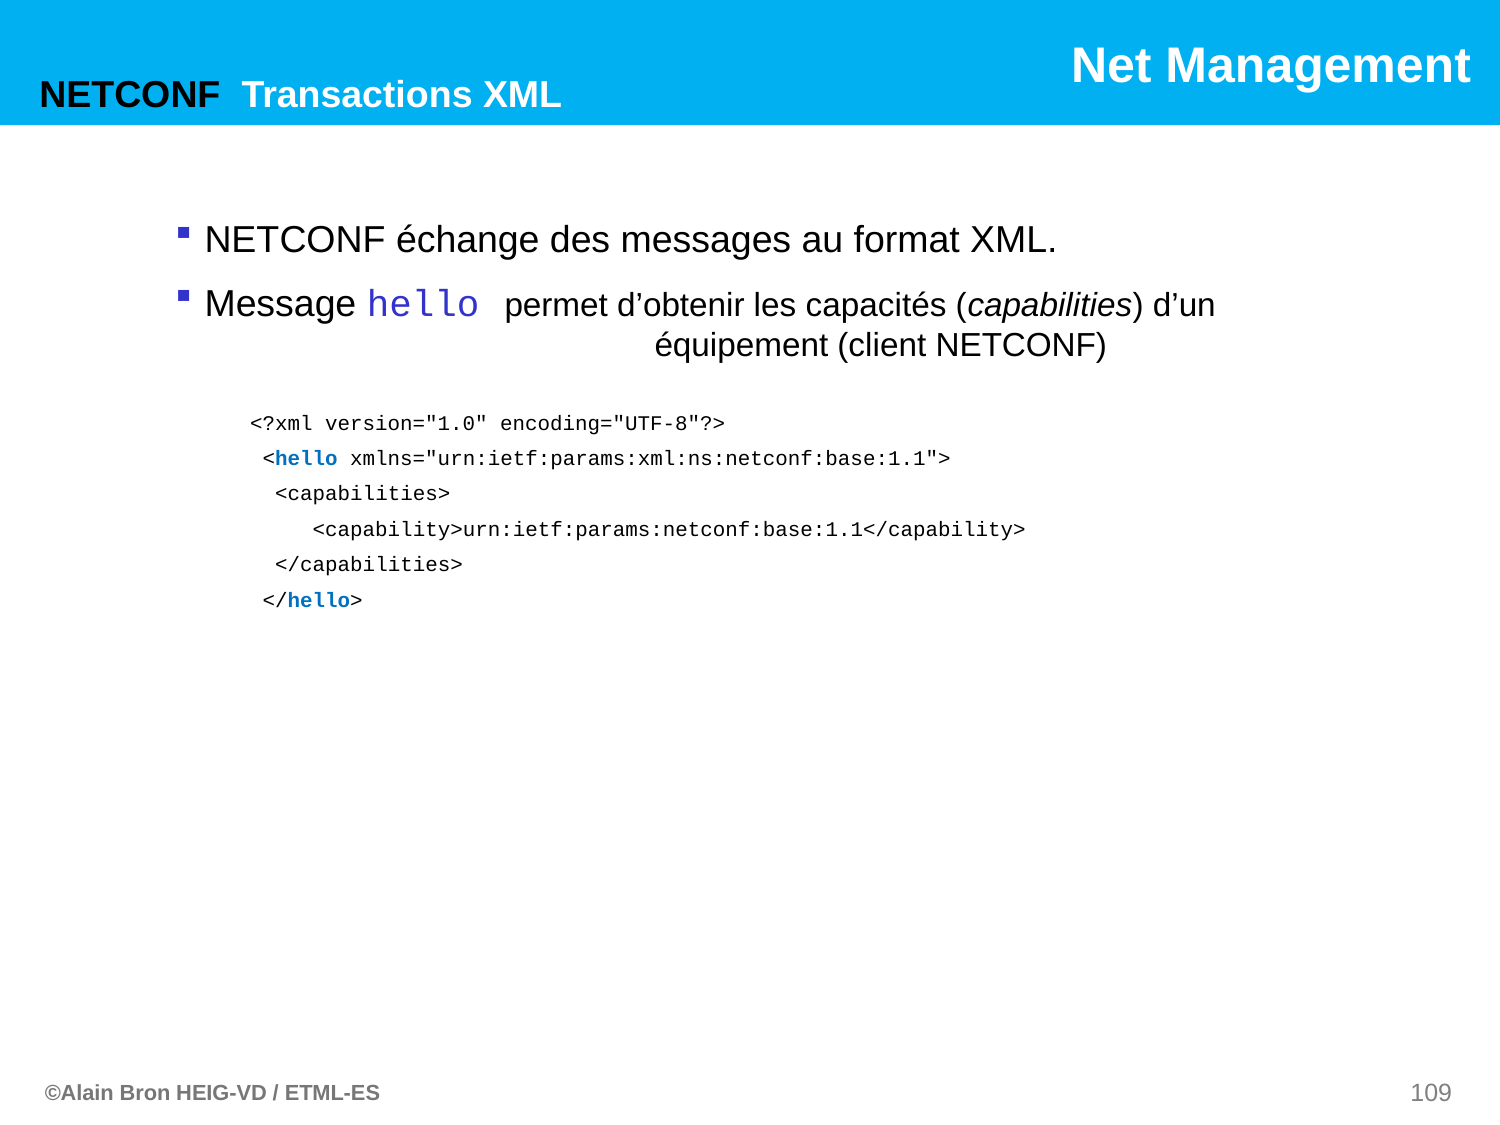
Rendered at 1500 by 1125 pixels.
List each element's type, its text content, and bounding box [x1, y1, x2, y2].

text_box NETCONF échange des messages au format XML. Message hello permet d’obtenir les capacités (capabilities) d’un équipement (client NETCONF) <?xml version="1.0" encoding="UTF-8"?> <hello xmlns="urn:ietf:params:xml:ns:netconf:base:1.1"> <capabilities> <capability>urn:ietf:params:netconf:base:1.1</capability> </capabilities> </hello> [160, 207, 1409, 676]
text_box NETCONF Transactions XML [24, 62, 1299, 123]
